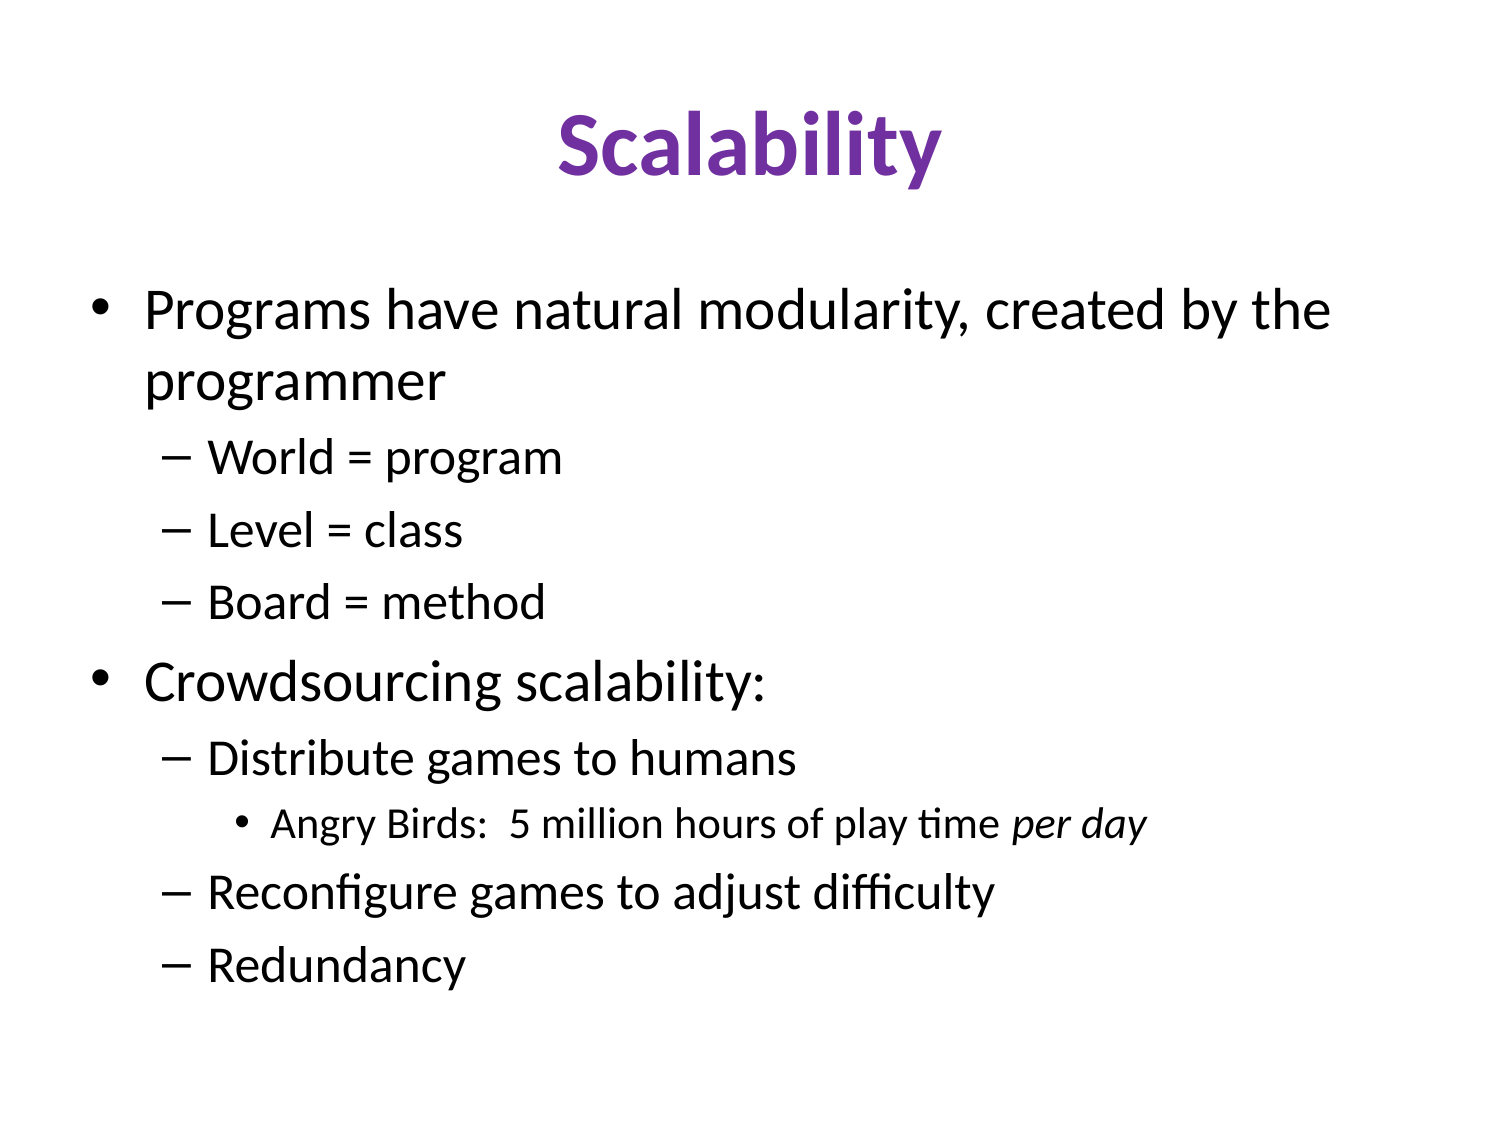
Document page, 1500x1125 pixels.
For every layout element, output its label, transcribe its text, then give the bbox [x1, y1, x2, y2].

title Scalability [75, 45, 1425, 233]
list Programs have natural modularity, created by the programmer World = program Level = class Board = method Crowdsourcing scalability: Distribute games to humans Angry Birds: 5 million hours of play time per day Reconfigure games to adjust difficulty Redundancy [75, 262, 1425, 1005]
